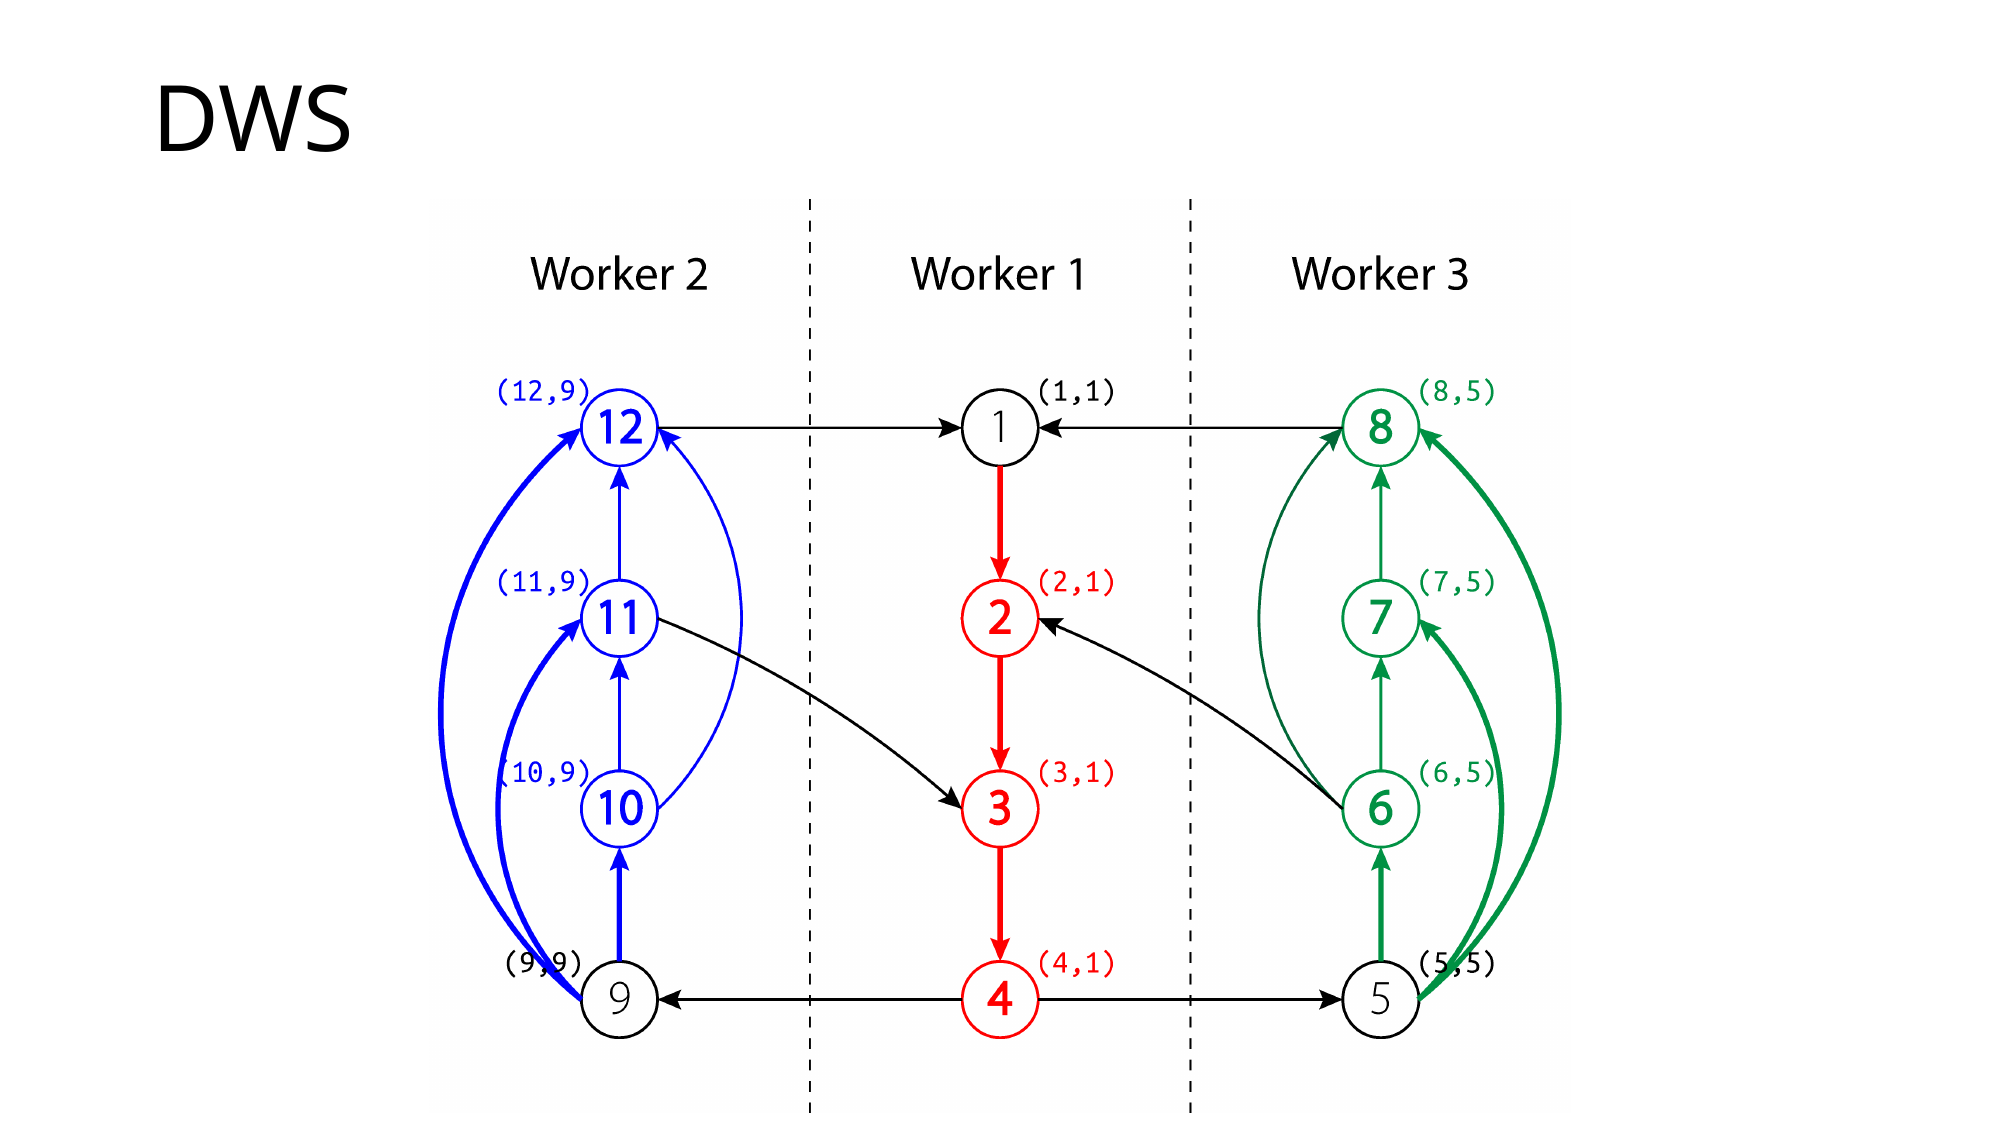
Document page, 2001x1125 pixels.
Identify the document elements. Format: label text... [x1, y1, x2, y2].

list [429, 199, 1571, 1113]
title DWS [137, 59, 1863, 185]
